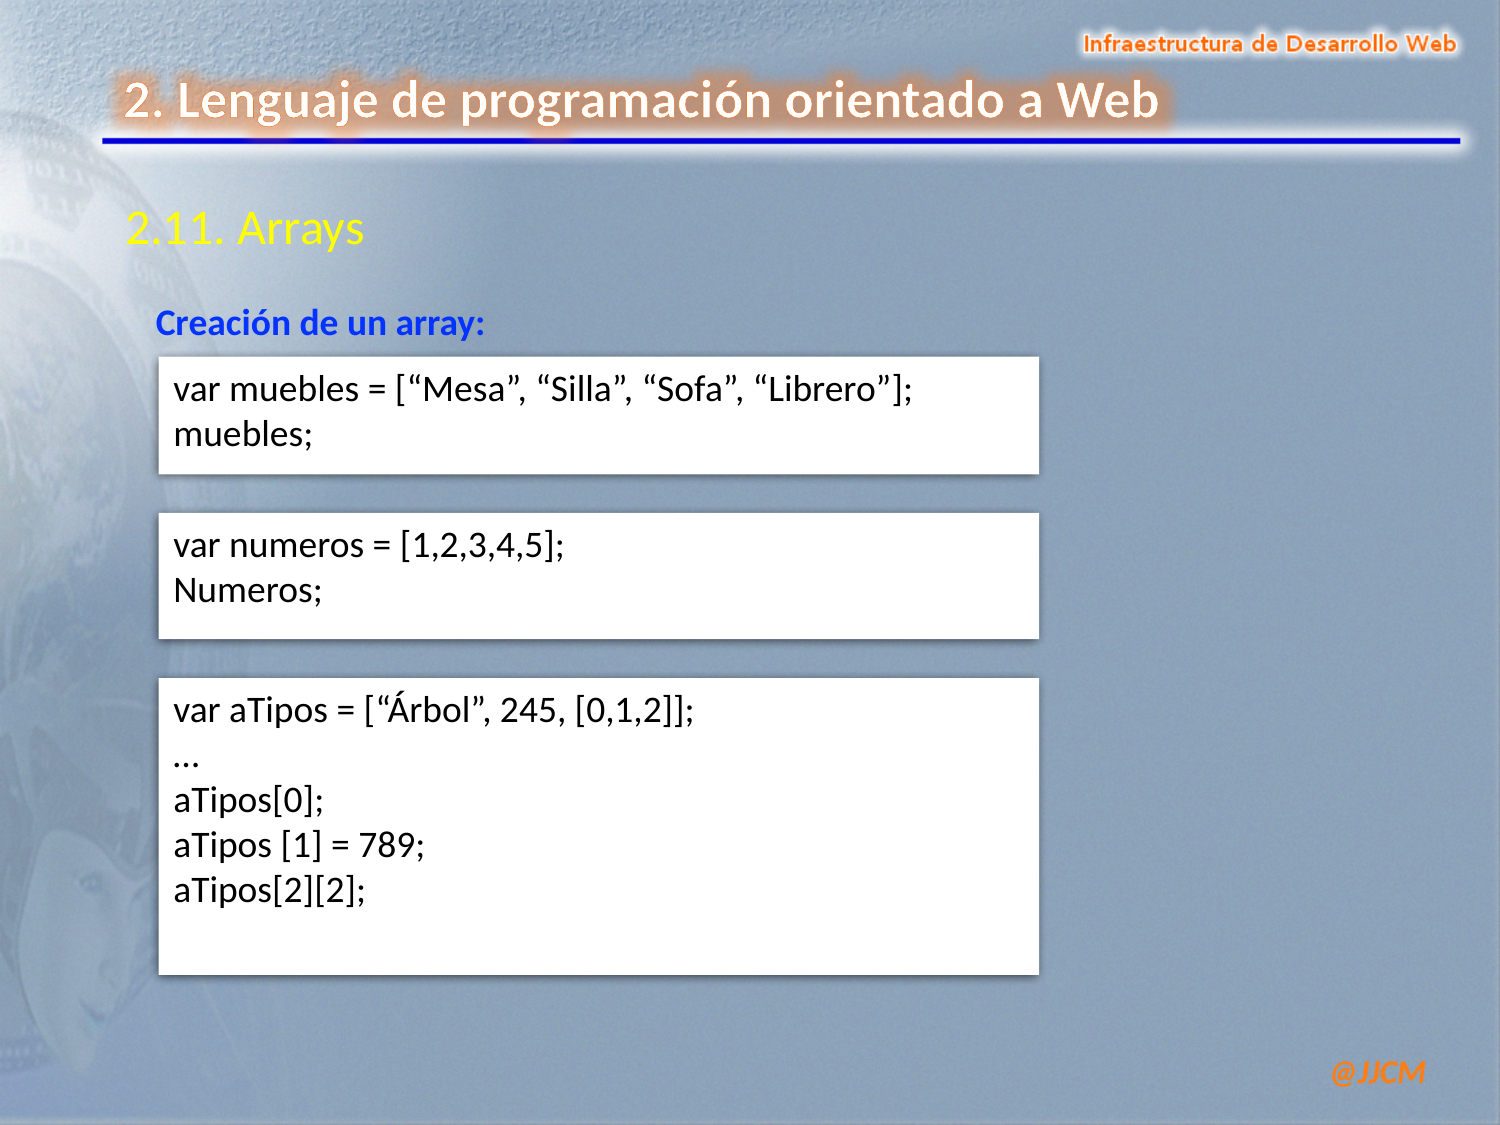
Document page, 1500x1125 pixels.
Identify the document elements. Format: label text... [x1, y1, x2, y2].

picture [0, 0, 1500, 1125]
text_box var muebles = [“Mesa”, “Silla”, “Sofa”, “Librero”]; muebles; [158, 356, 1040, 475]
text_box 2.11. Arrays [110, 186, 380, 262]
text_box Creación de un array: [141, 290, 1040, 351]
text_box var numeros = [1,2,3,4,5]; Numeros; [158, 512, 1040, 640]
text_box var aTipos = [“Árbol”, 245, [0,1,2]]; … aTipos[0]; aTipos [1] = 789; aTipos[2][2]; [158, 678, 1040, 975]
